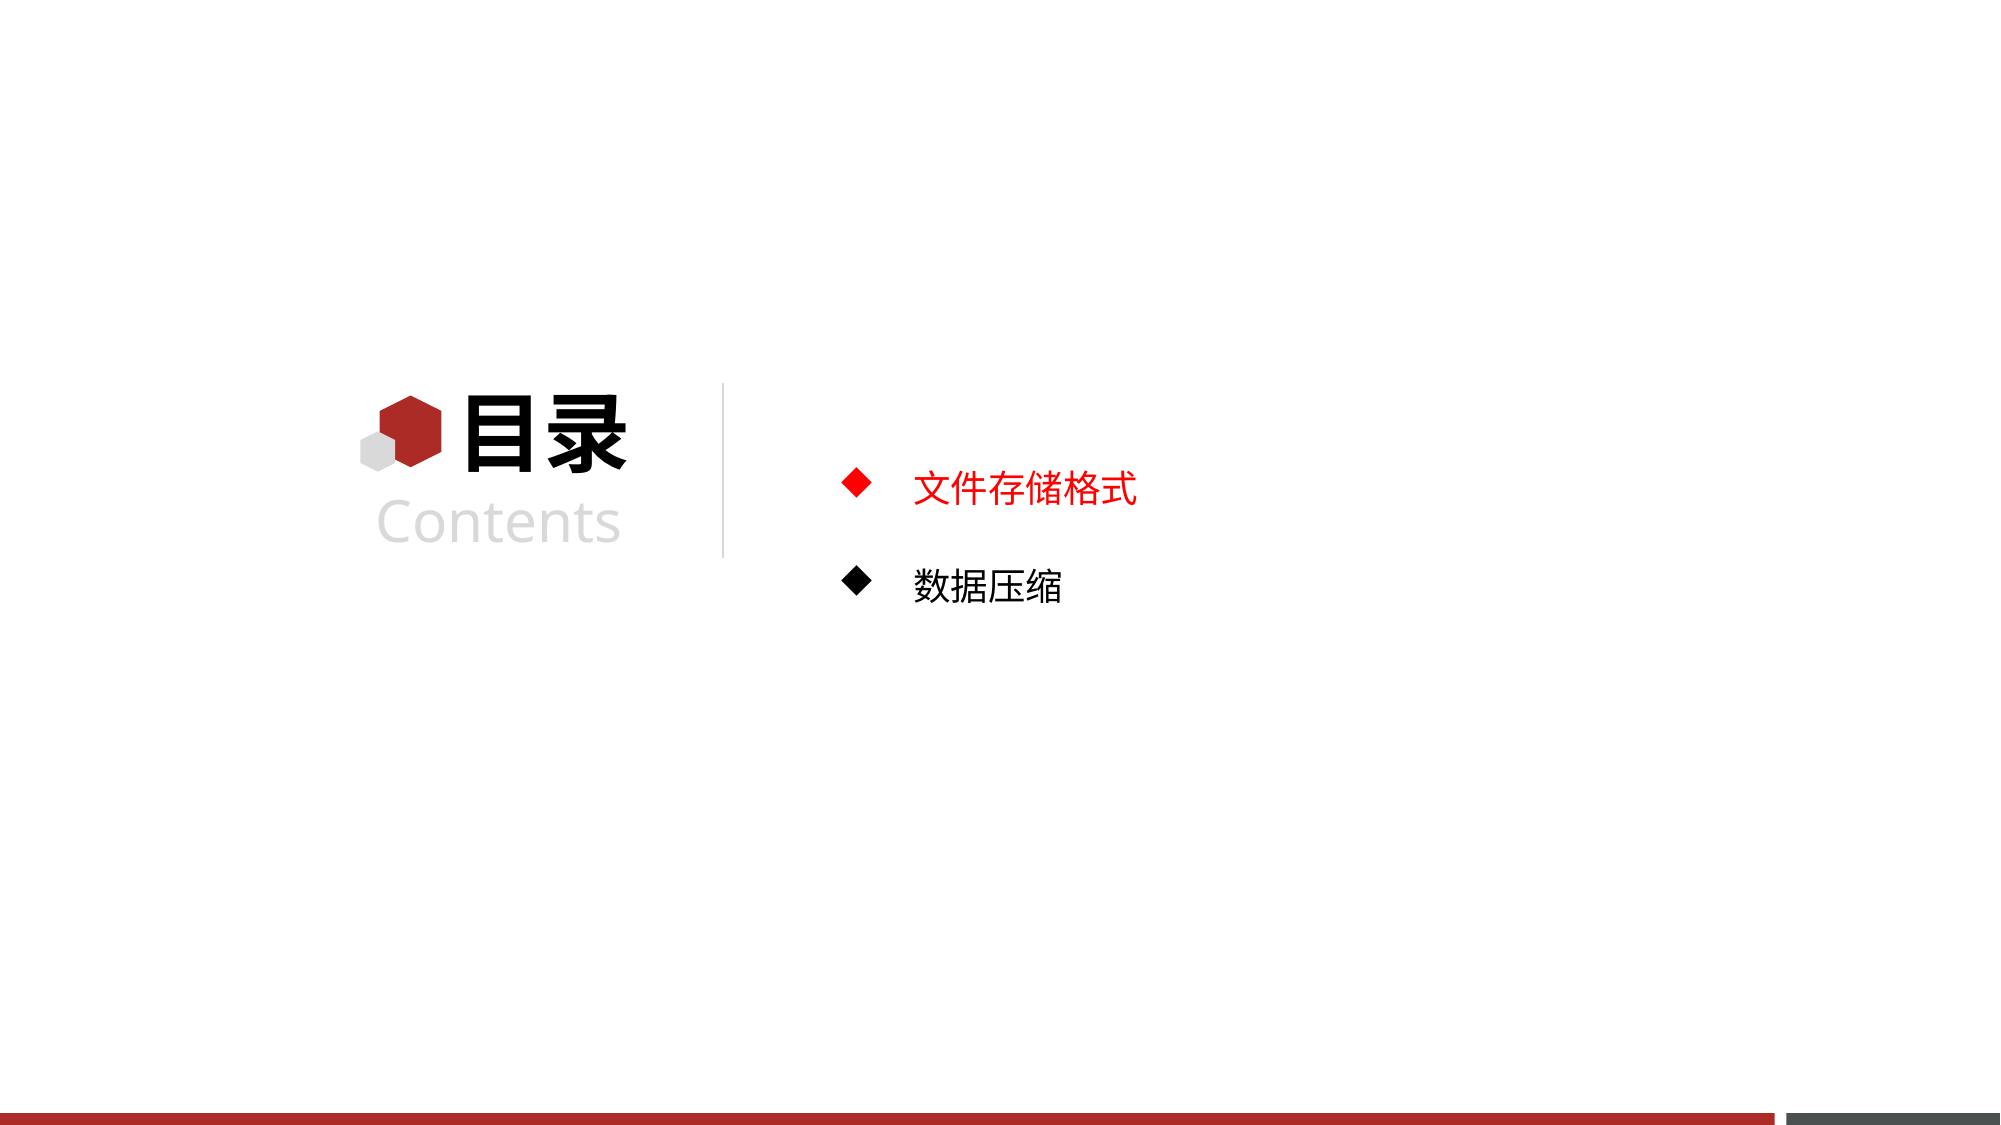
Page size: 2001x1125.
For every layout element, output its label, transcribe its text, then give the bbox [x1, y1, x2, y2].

list 文件存储格式 数据压缩 [823, 165, 1804, 864]
